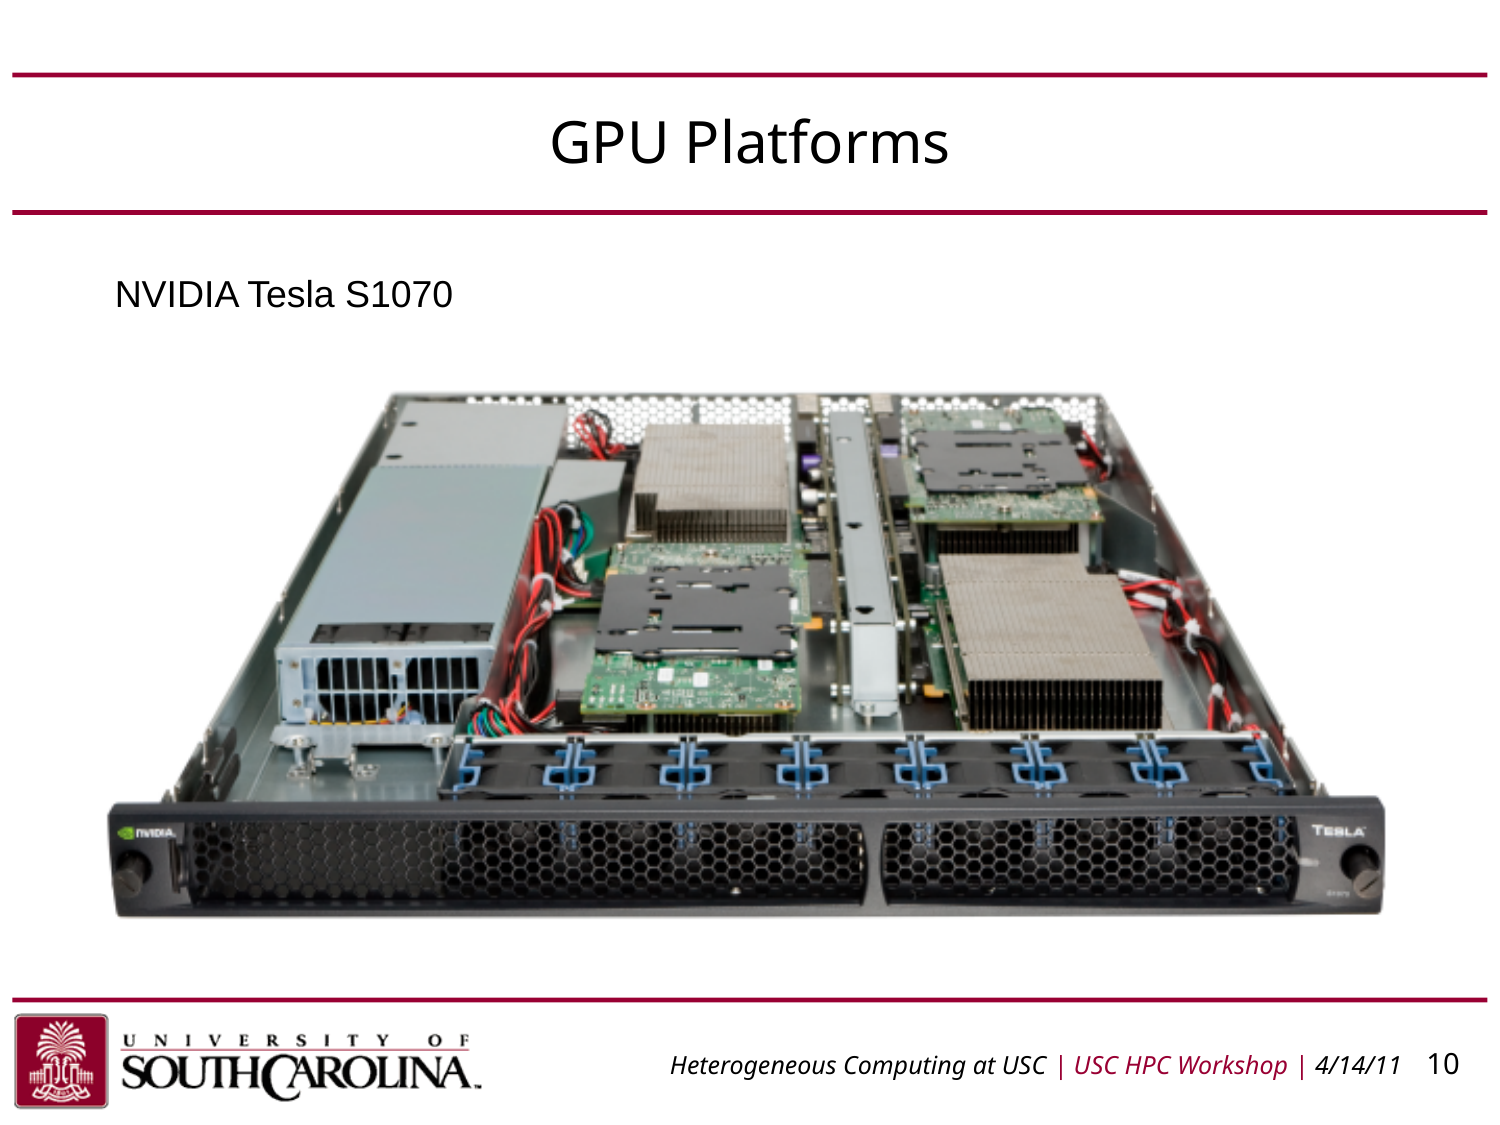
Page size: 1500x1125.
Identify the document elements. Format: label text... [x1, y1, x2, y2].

title GPU Platforms [74, 74, 1426, 206]
picture [87, 358, 1421, 963]
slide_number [462, 1037, 1476, 1088]
text_box NVIDIA Tesla S1070 [99, 262, 650, 323]
picture [12, 1012, 488, 1112]
